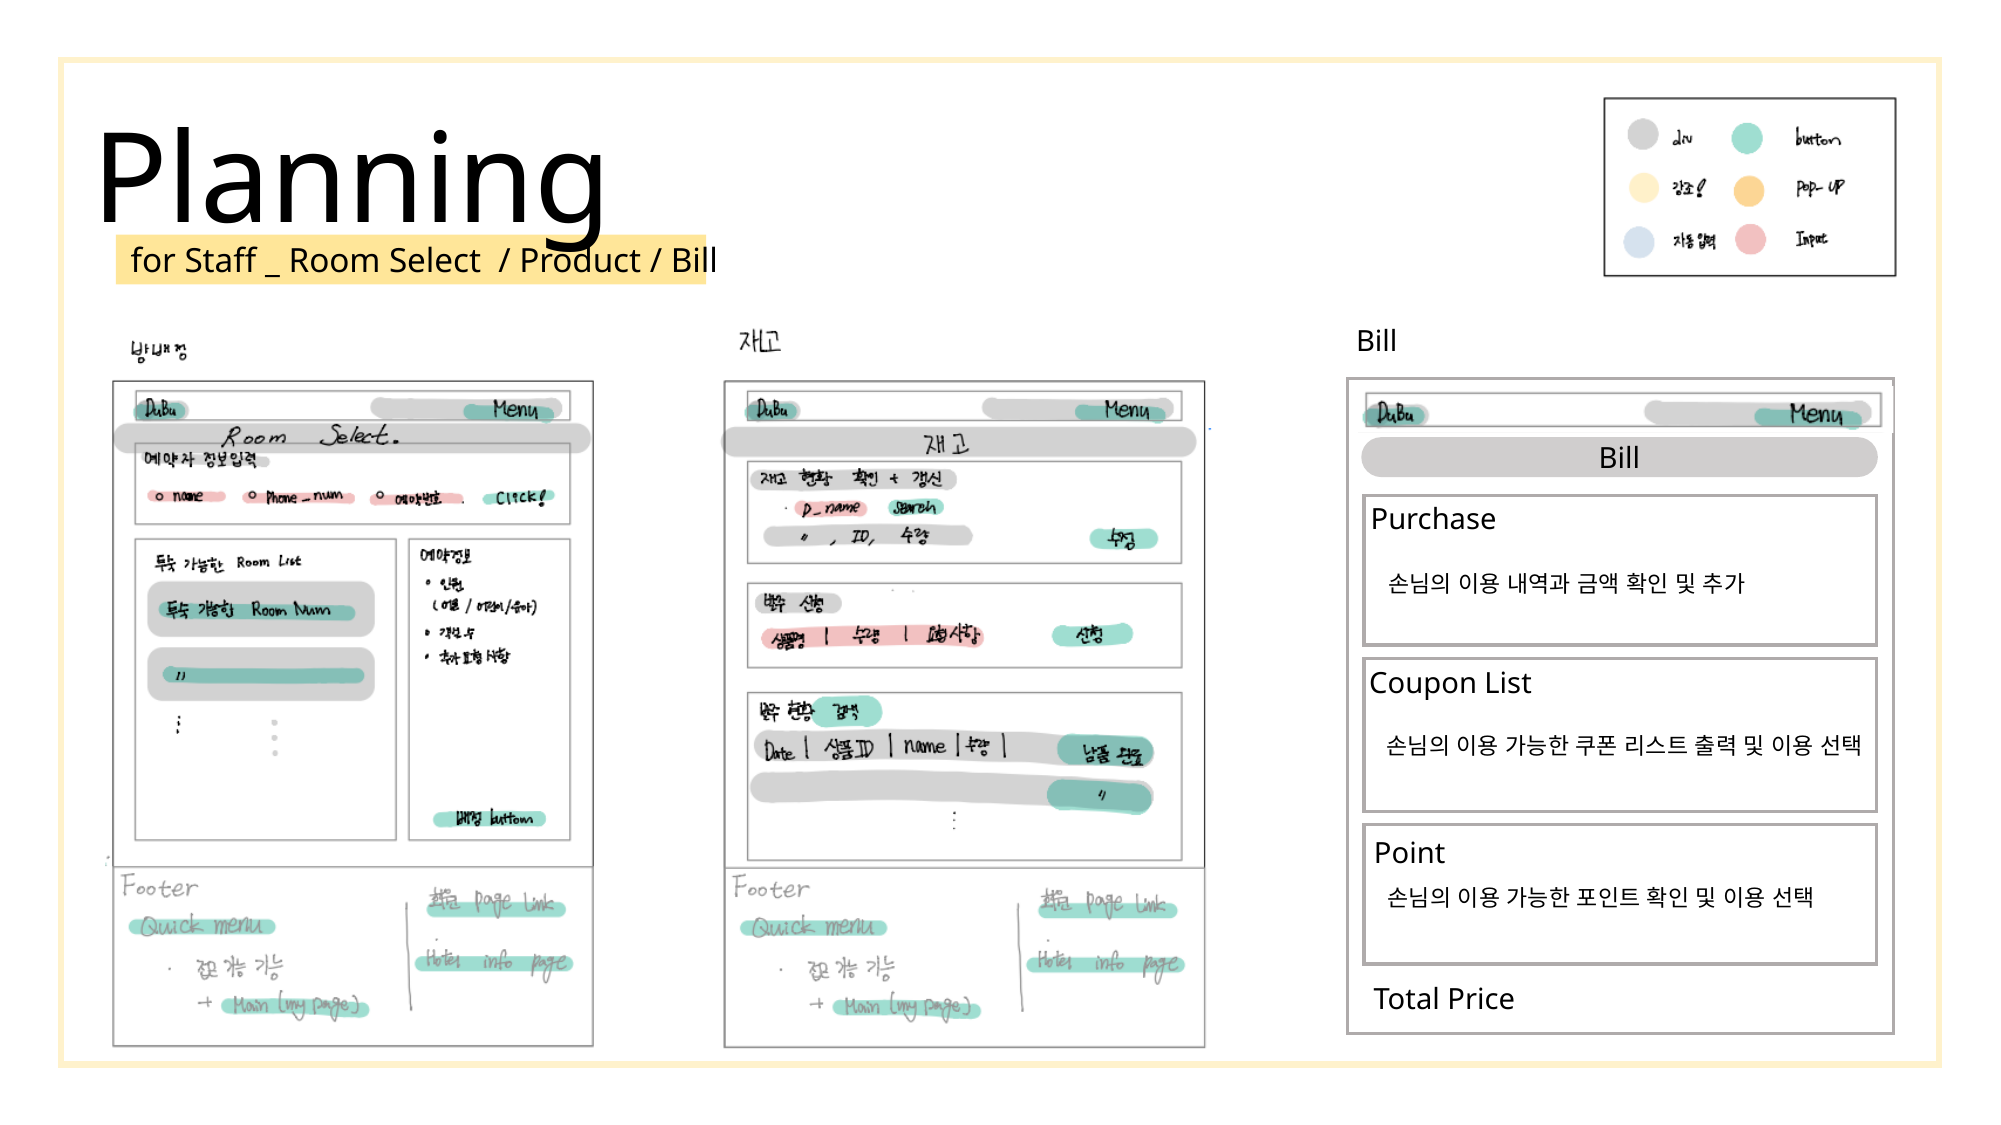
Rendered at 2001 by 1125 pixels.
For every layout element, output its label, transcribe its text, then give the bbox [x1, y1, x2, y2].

text_box 손님의 이용 가능한 쿠폰 리스트 출력 및 이용 선택 [1371, 724, 1885, 767]
picture [706, 317, 1217, 1054]
text_box Coupon List [1354, 657, 1547, 707]
text_box Bill [1314, 320, 1440, 360]
text_box Point [1359, 826, 1461, 877]
text_box [1363, 657, 1878, 813]
text_box Planning [77, 90, 627, 256]
text_box [1363, 823, 1878, 965]
picture [1357, 386, 1894, 433]
text_box Total Price [1358, 973, 1530, 1023]
text_box [1363, 494, 1878, 646]
text_box 손님의 이용 내역과 금액 확인 및 추가 [1373, 562, 1761, 605]
picture [96, 321, 608, 1058]
text_box Purchase [1355, 493, 1512, 543]
text_box [1346, 377, 1894, 1034]
text_box for Staff _ Room Select / Product / Bill [115, 231, 734, 287]
text_box Bill [1361, 437, 1878, 478]
picture [1591, 90, 1904, 280]
text_box [60, 59, 1940, 1066]
text_box 손님의 이용 가능한 포인트 확인 및 이용 선택 [1372, 876, 1831, 919]
